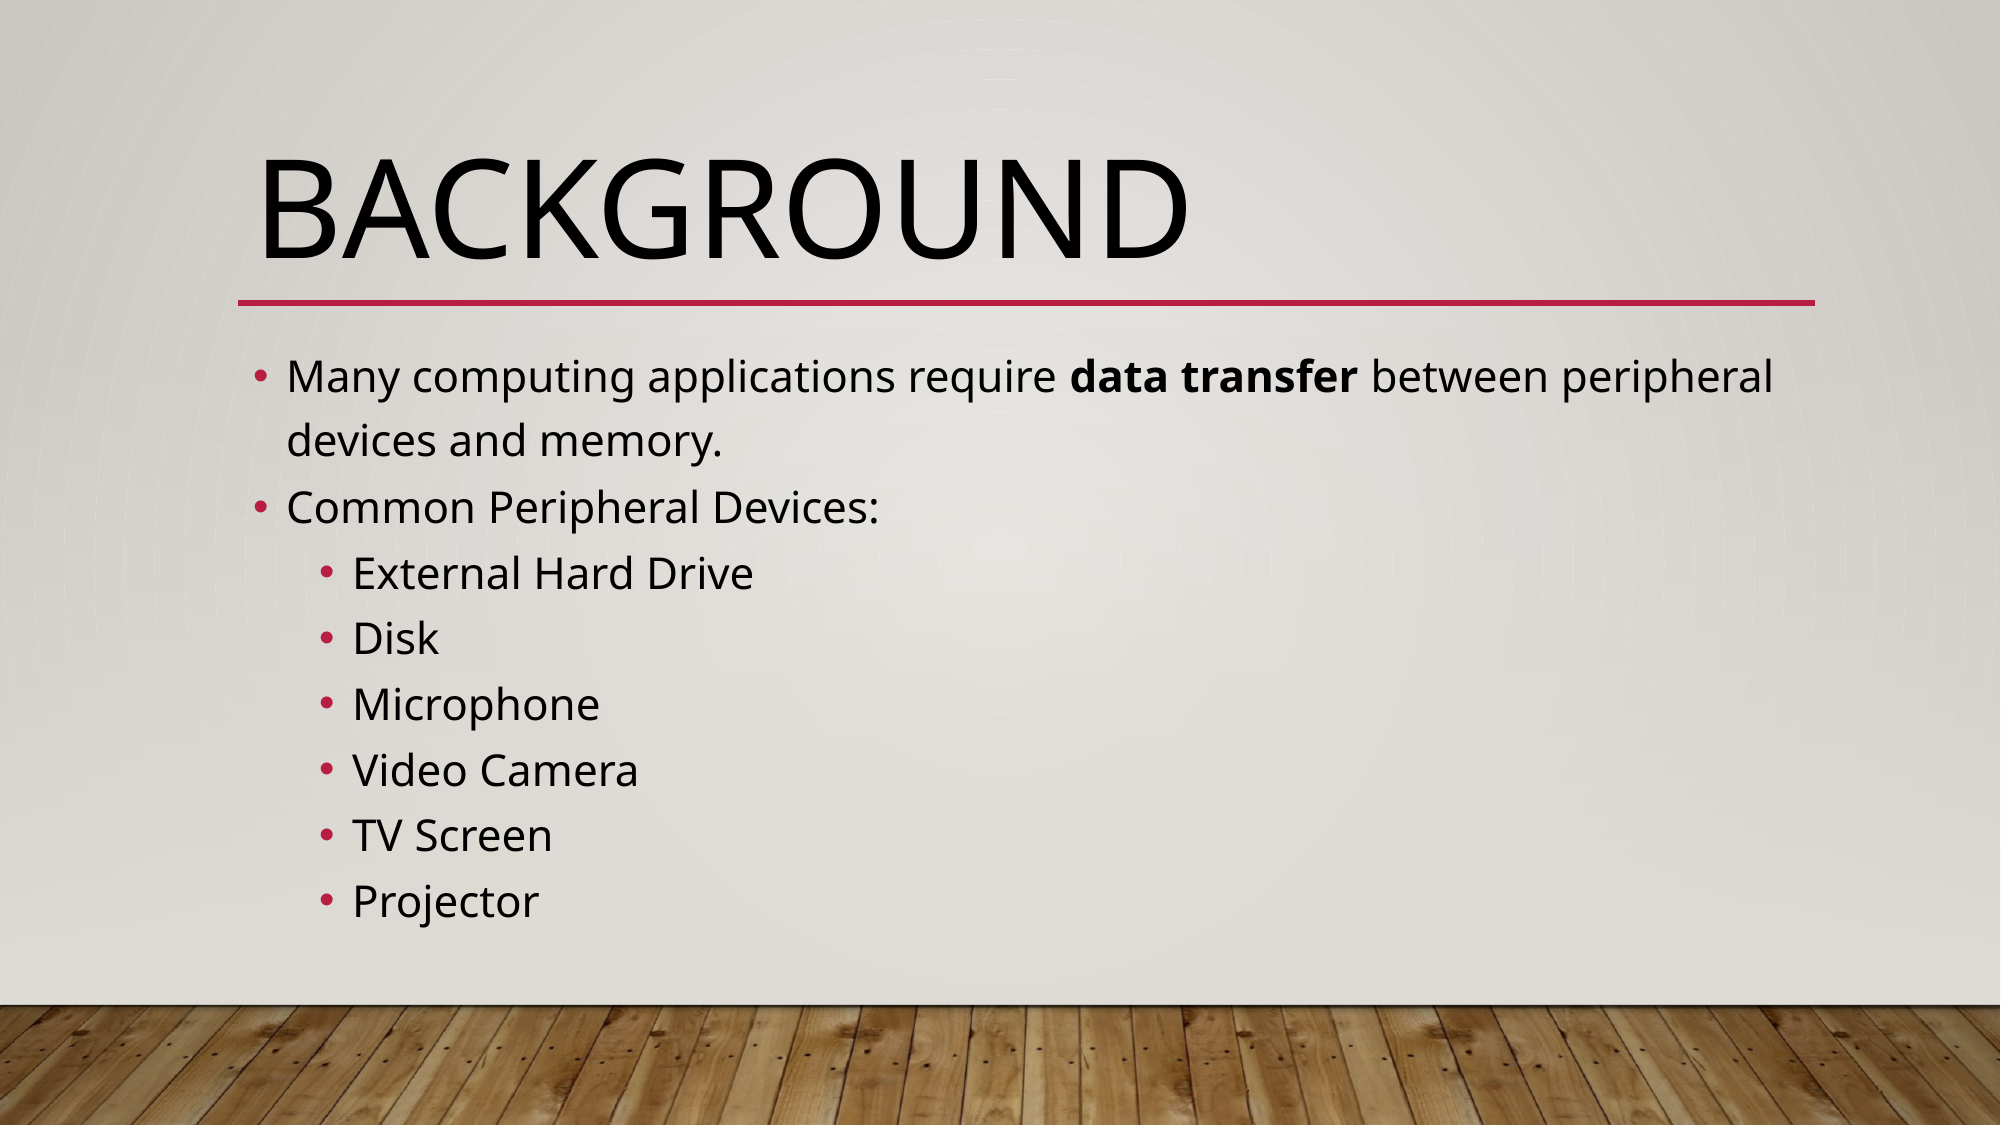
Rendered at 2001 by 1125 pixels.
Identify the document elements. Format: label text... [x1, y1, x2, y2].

title Background [238, 131, 1814, 305]
list Many computing applications require data transfer between peripheral devices and memory. Common Peripheral Devices: External Hard Drive Disk Microphone Video Camera TV Screen Projector [238, 330, 1814, 960]
picture [0, 1005, 2000, 1125]
